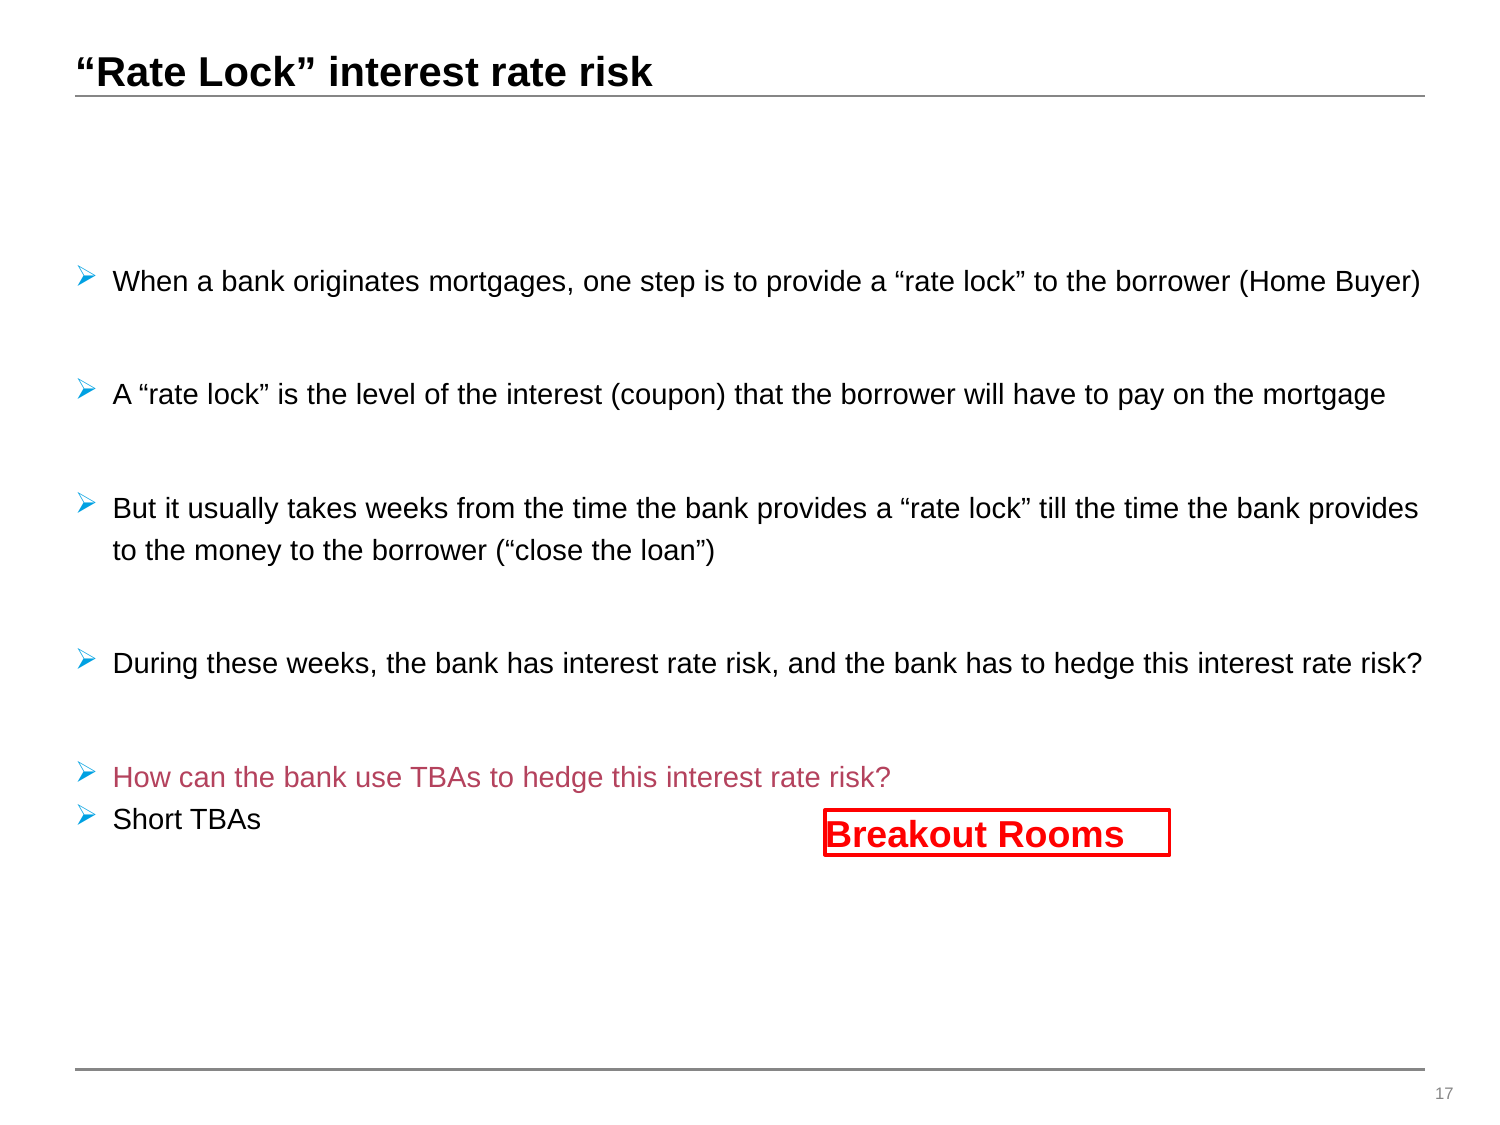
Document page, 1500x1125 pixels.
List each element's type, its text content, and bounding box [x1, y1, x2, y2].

list When a bank originates mortgages, one step is to provide a “rate lock” to the borrower (Home Buyer) A “rate lock” is the level of the interest (coupon) that the borrower will have to pay on the mortgage But it usually takes weeks from the time the bank provides a “rate lock” till the time the bank provides to the money to the borrower (“close the loan”) During these weeks, the bank has interest rate risk, and the bank has to hedge this interest rate risk? How can the bank use TBAs to hedge this interest rate risk? Short TBAs [75, 254, 1424, 953]
text_box Breakout Rooms [824, 809, 1170, 856]
title “Rate Lock” interest rate risk [75, 45, 1424, 96]
